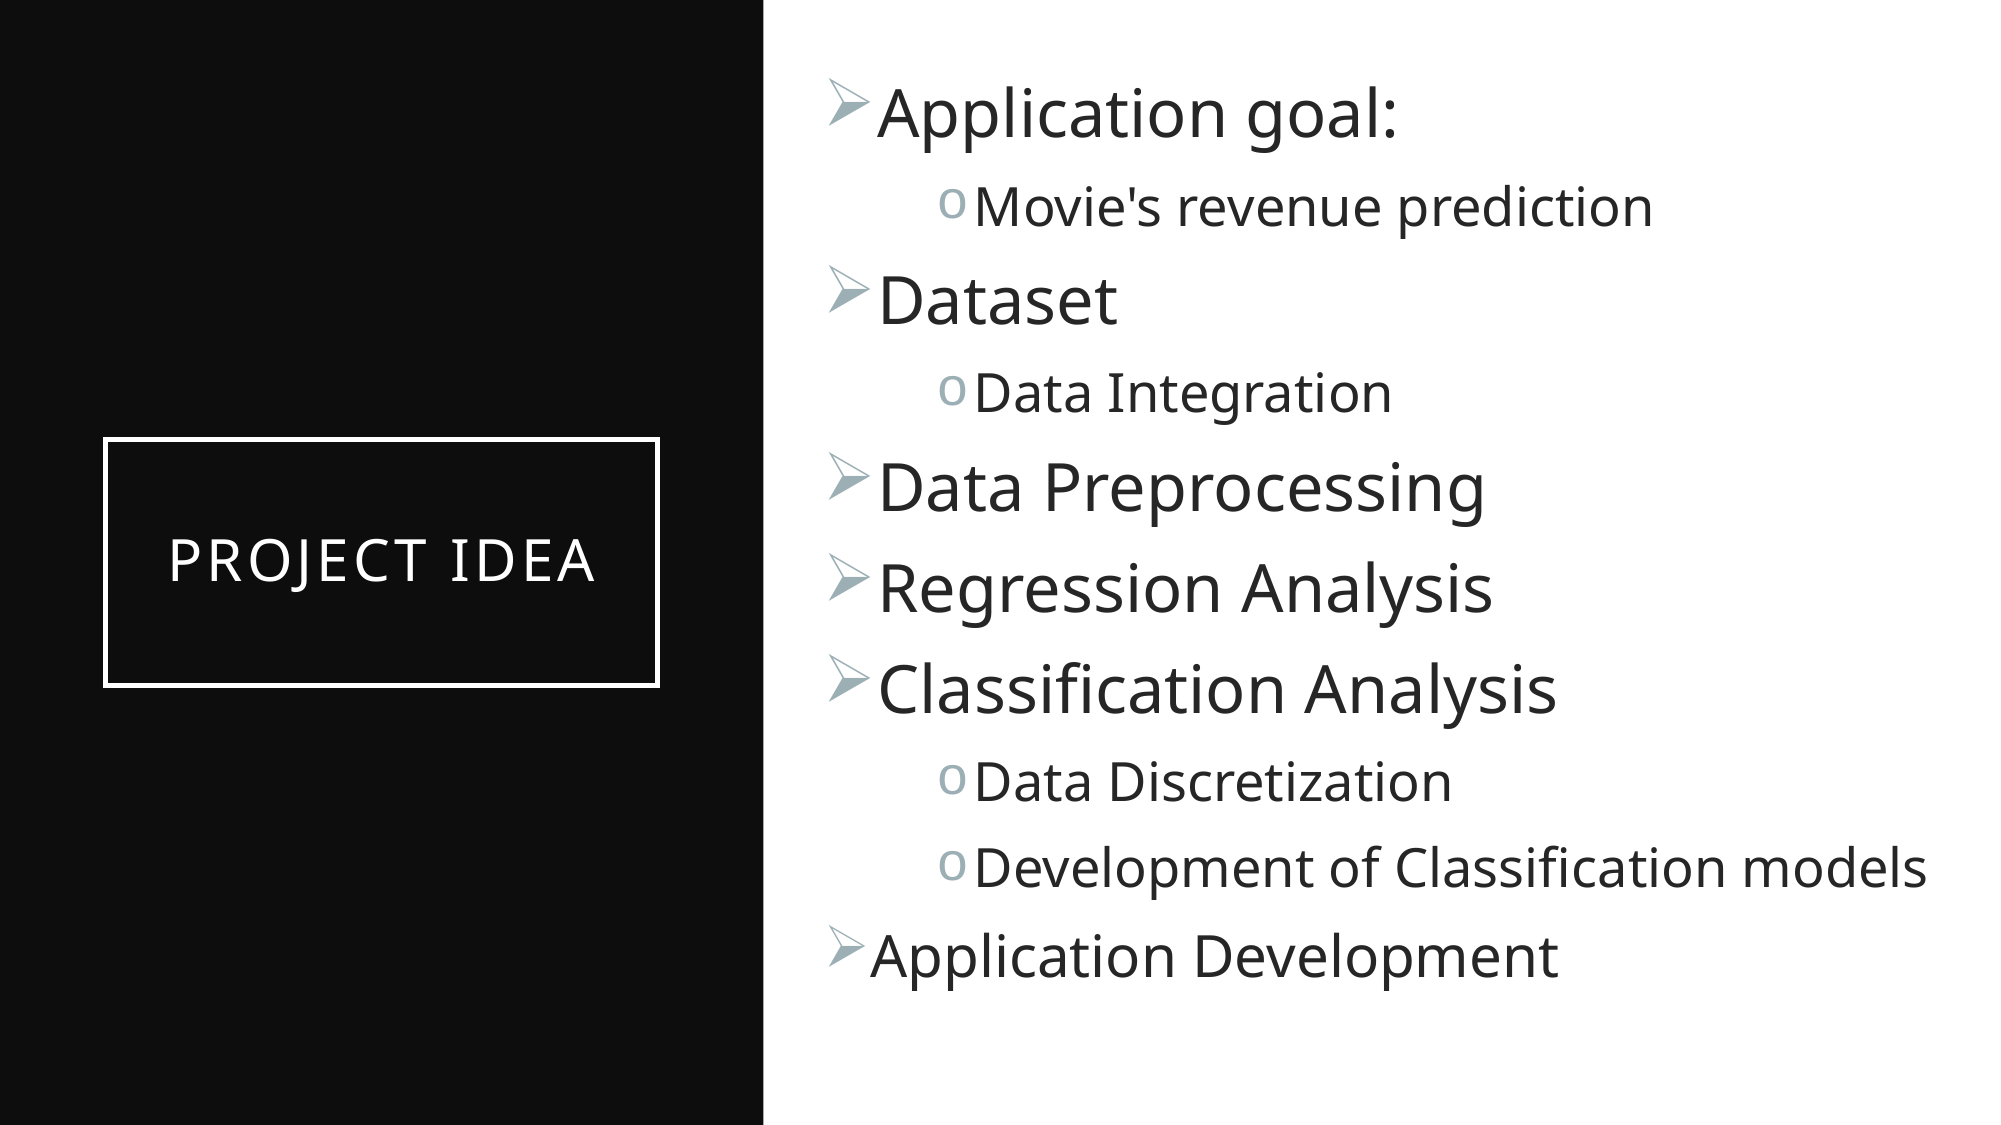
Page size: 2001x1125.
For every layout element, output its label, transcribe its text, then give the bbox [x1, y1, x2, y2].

text_box [0, 0, 764, 1125]
list Application goal: Movie's revenue prediction Dataset Data Integration Data Preprocessing Regression Analysis Classification Analysis Data Discretization Development of Classification models Application Development [808, 63, 1956, 1063]
title Project IDEA [103, 437, 660, 688]
text_box [764, 0, 2000, 1125]
